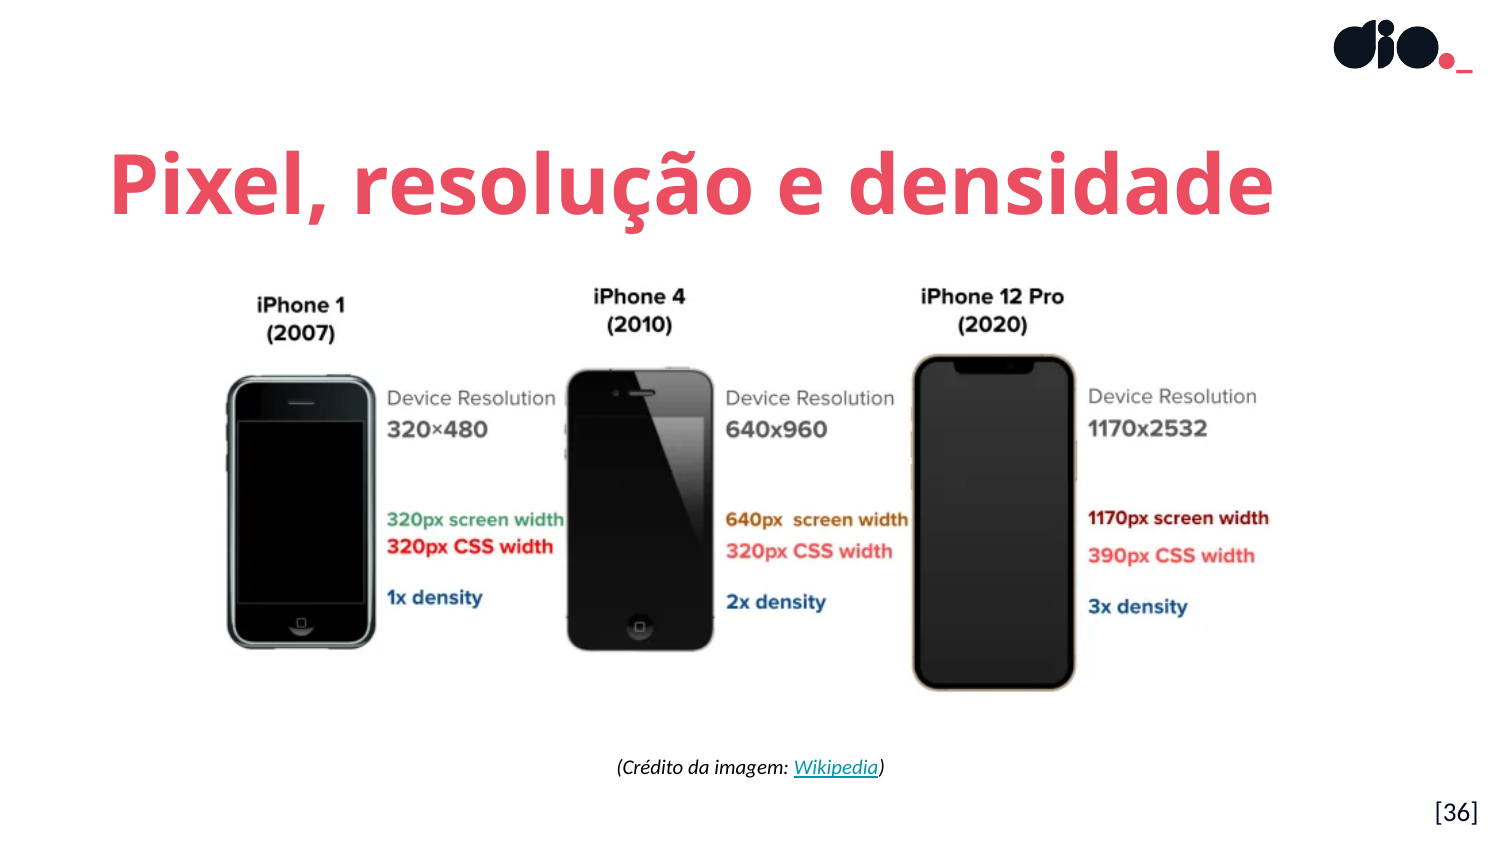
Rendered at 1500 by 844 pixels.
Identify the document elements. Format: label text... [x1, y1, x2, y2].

text_box (Crédito da imagem: Wikipedia) [6, 746, 1495, 787]
text_box Pixel, resolução e densidade [92, 104, 1408, 243]
slide_number [36] [1403, 787, 1494, 844]
picture [1333, 19, 1473, 74]
picture [208, 260, 1292, 726]
